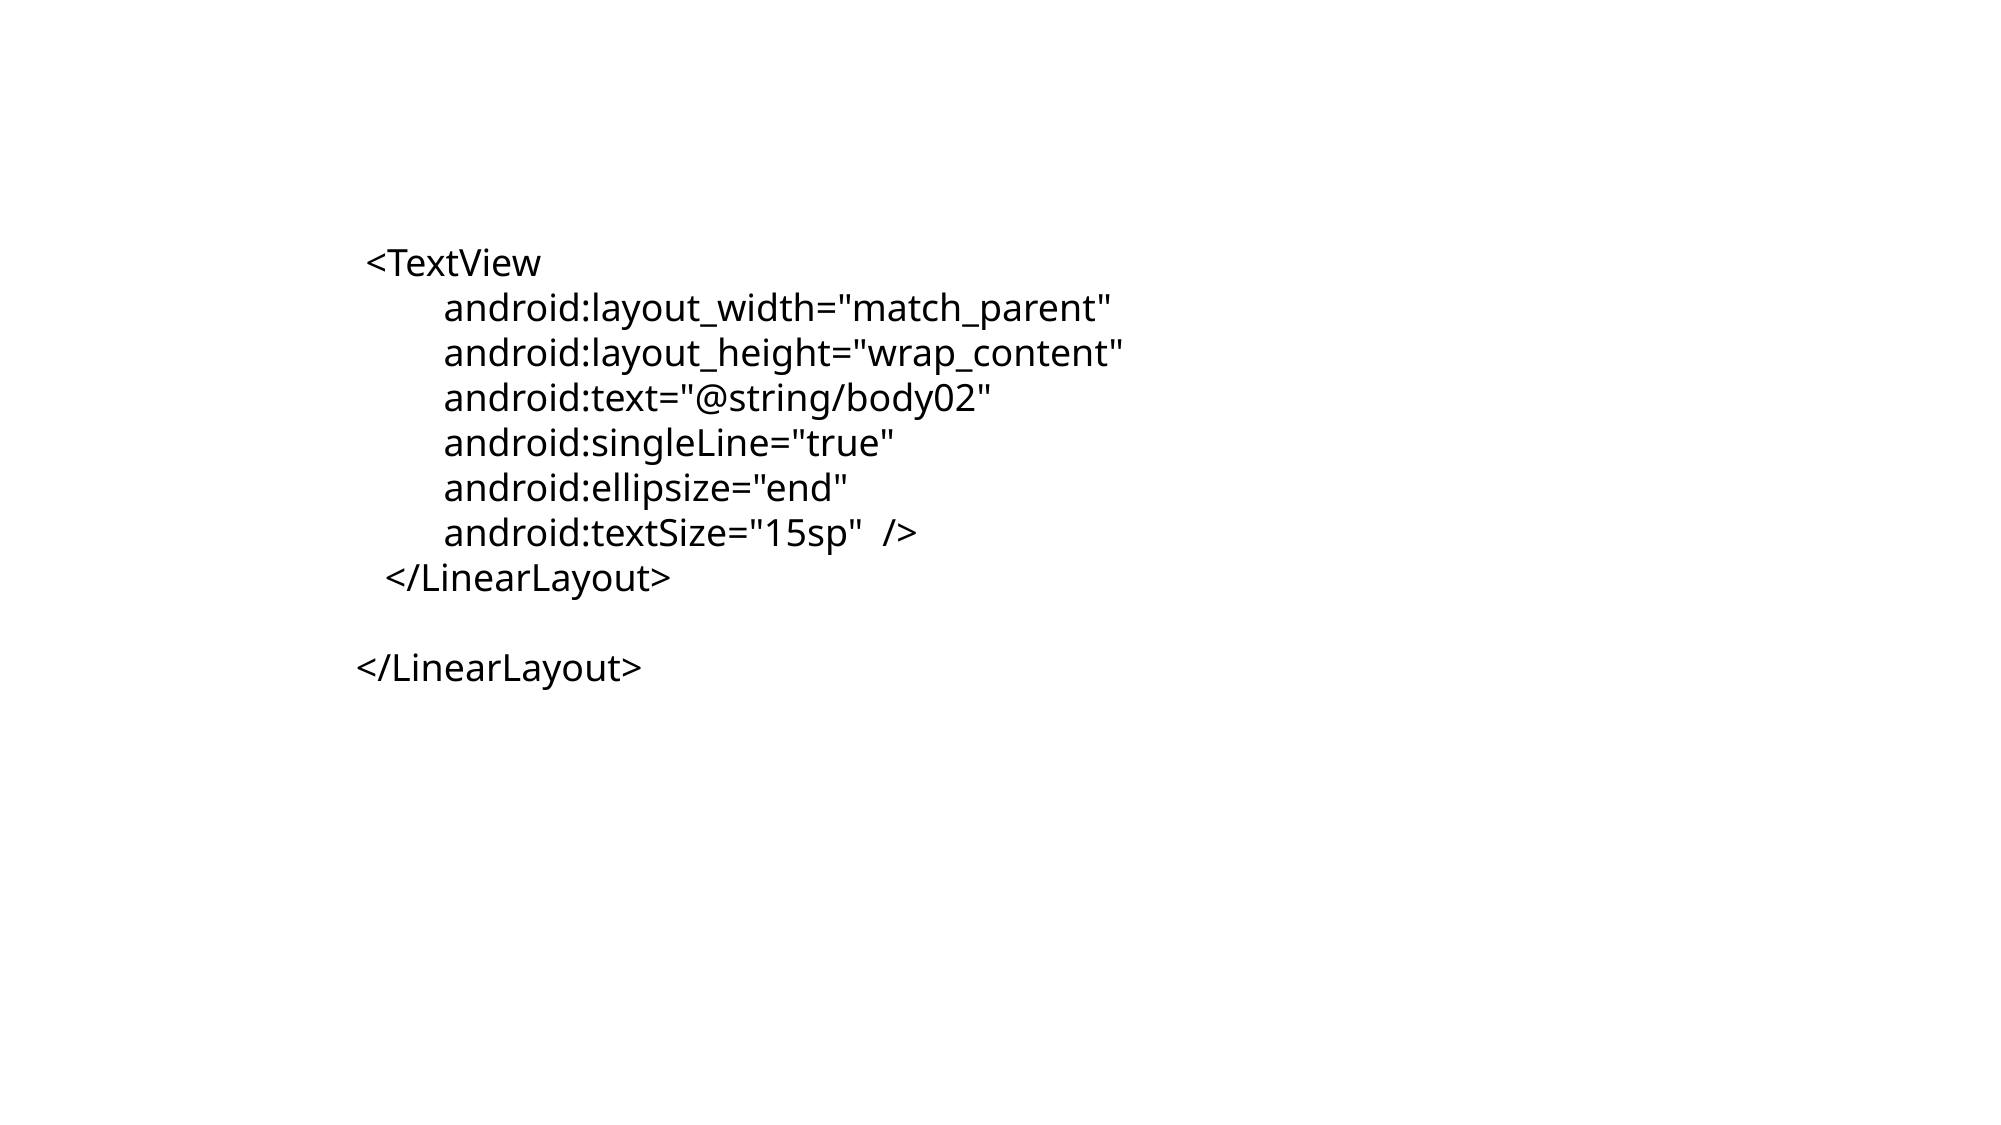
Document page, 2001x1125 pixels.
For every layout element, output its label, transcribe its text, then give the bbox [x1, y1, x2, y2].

text_box <TextView android:layout_width="match_parent" android:layout_height="wrap_content" android:text="@string/body02" android:singleLine="true" android:ellipsize="end" android:textSize="15sp" /> </LinearLayout> </LinearLayout> [341, 232, 1500, 697]
